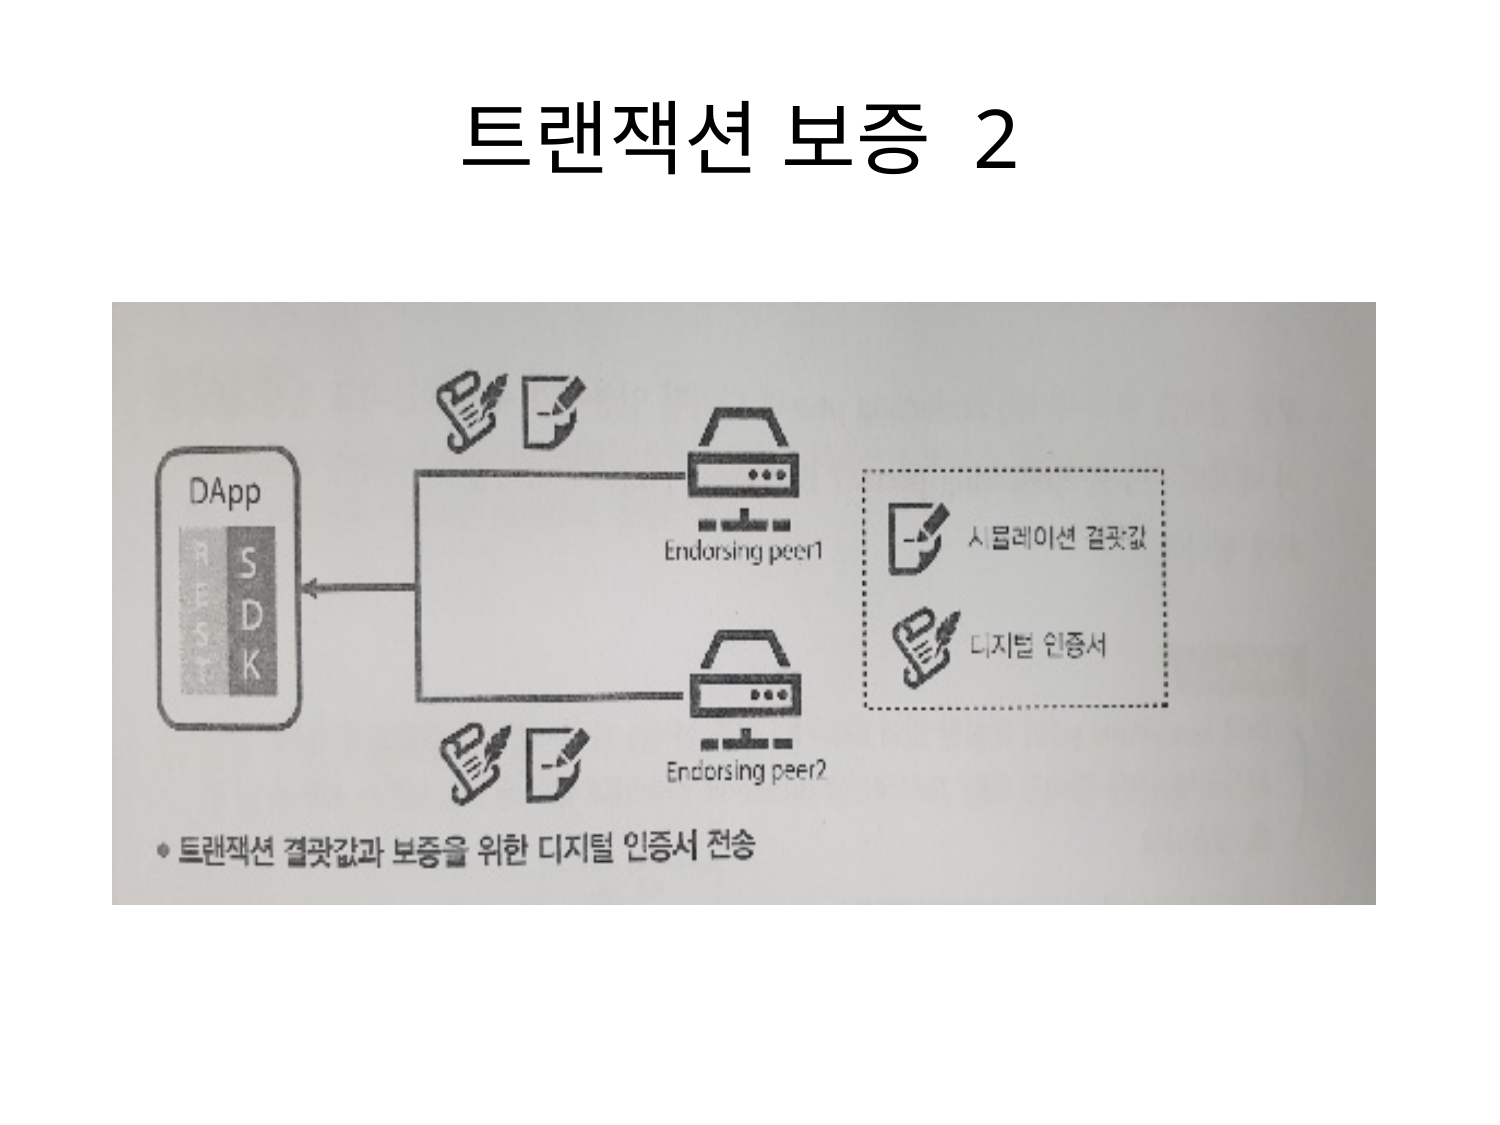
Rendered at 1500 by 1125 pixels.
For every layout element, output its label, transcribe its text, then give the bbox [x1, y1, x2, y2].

title 트랜잭션 보증 2 [64, 42, 1415, 231]
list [111, 302, 1377, 906]
